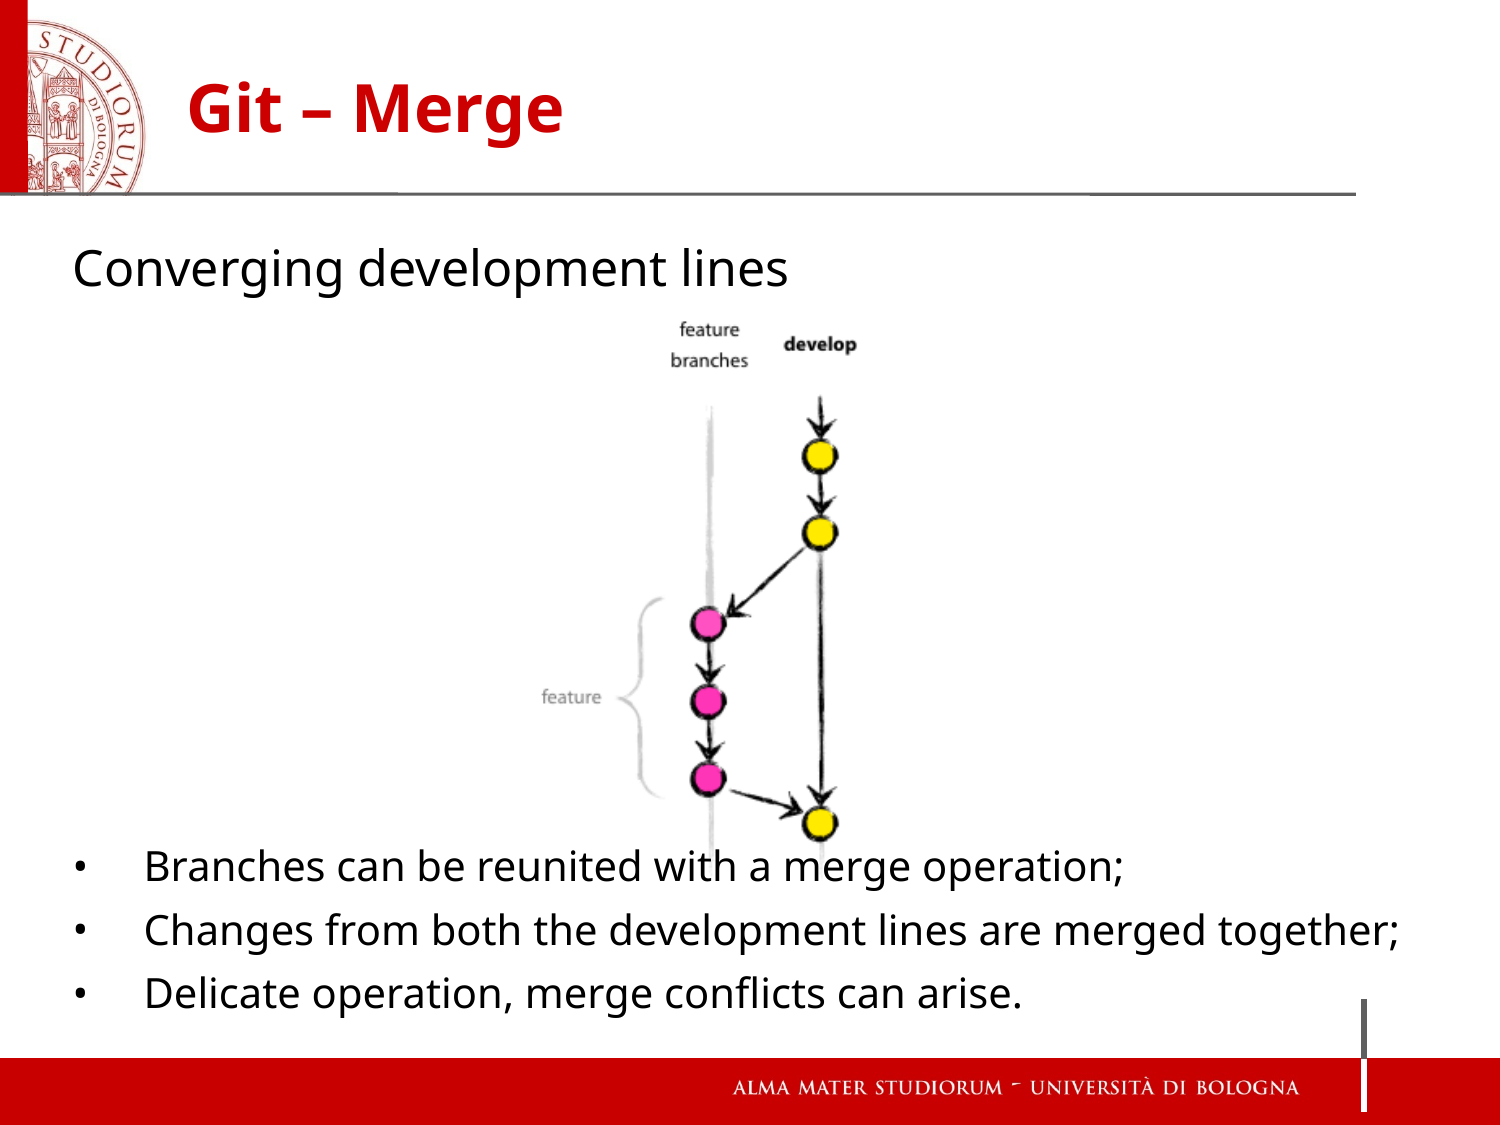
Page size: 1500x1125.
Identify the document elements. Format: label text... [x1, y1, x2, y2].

picture [529, 312, 972, 896]
picture [28, 16, 151, 192]
list Converging development lines Branches can be reunited with a merge operation; Changes from both the development lines are merged together; Delicate operation, merge conflicts can arise. [53, 229, 1447, 1027]
picture [0, 1058, 1500, 1125]
title Git – Merge [171, 63, 1425, 149]
